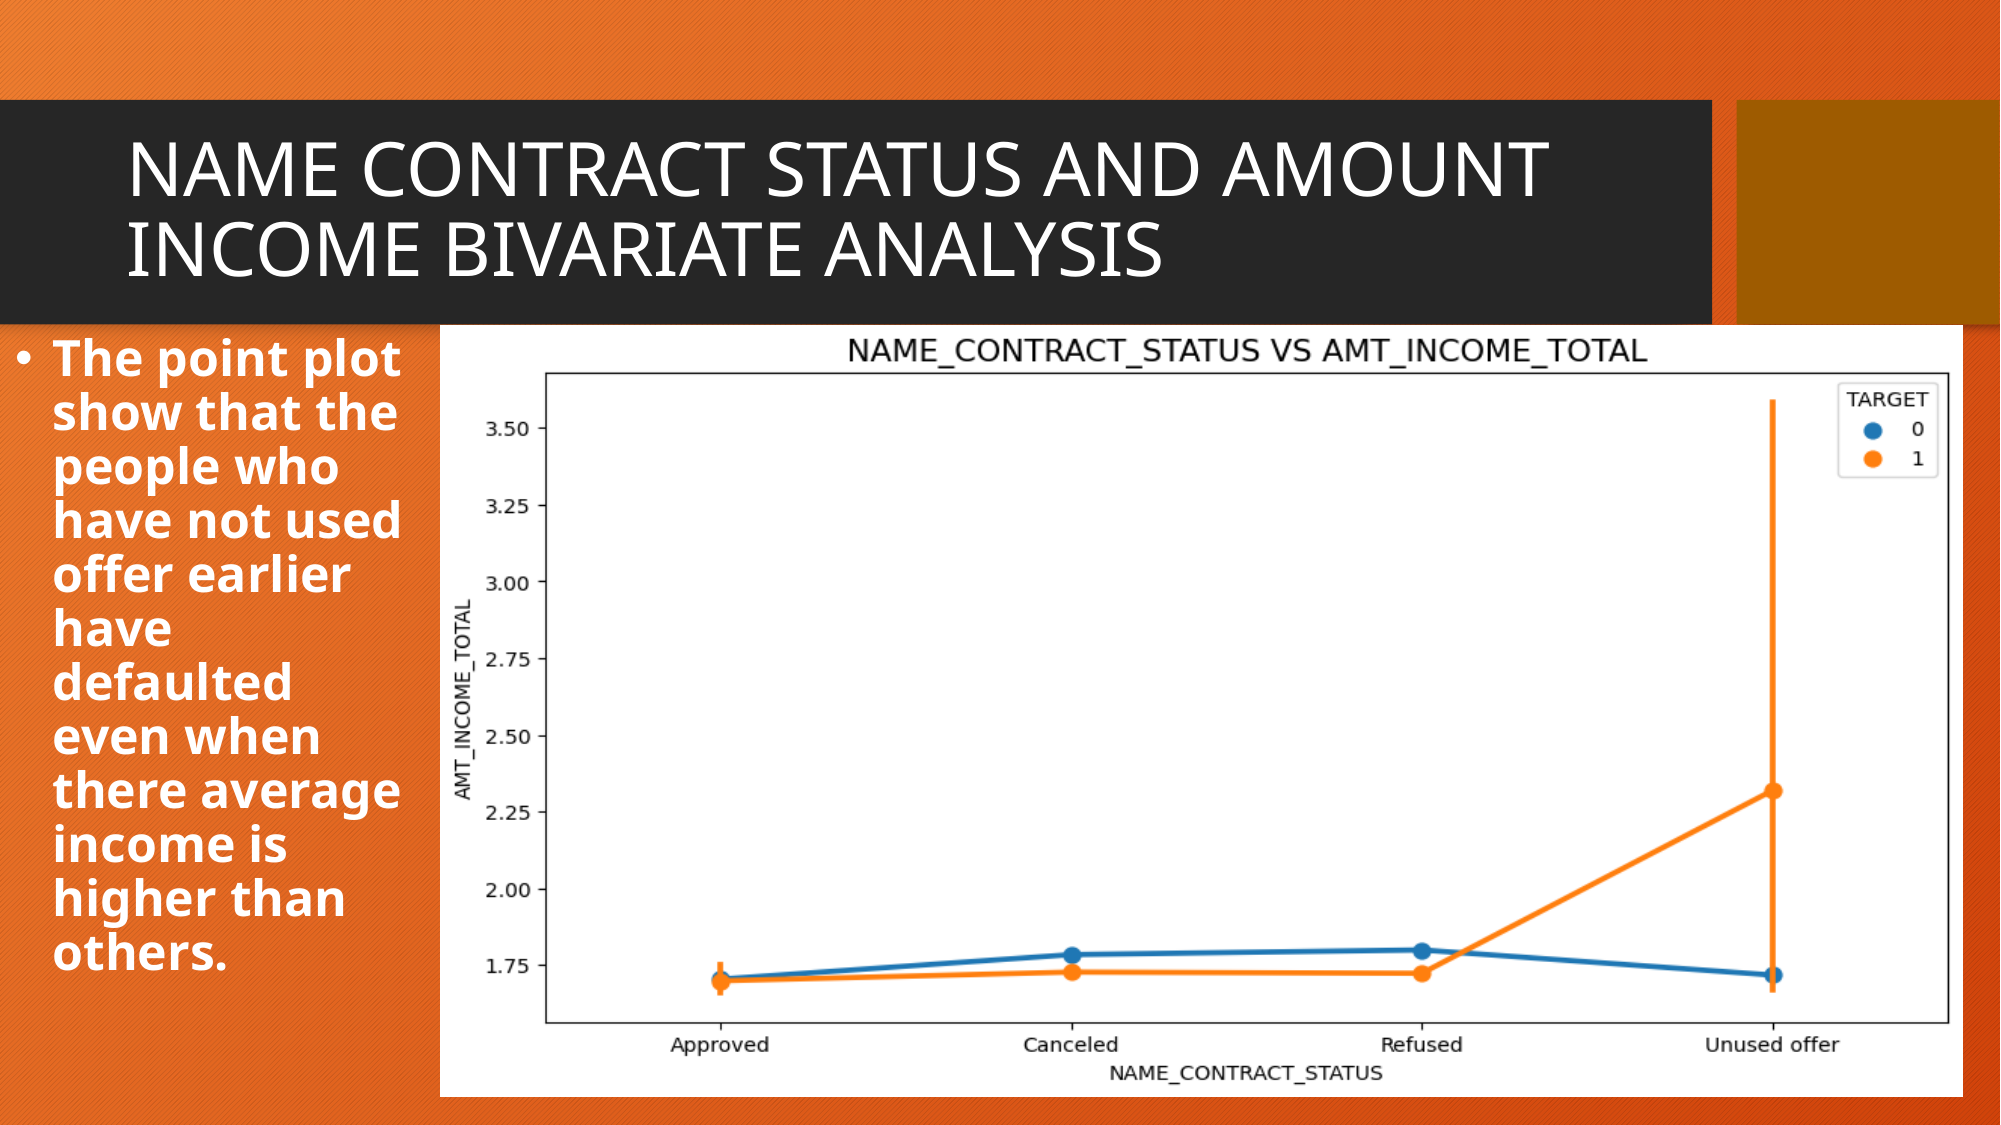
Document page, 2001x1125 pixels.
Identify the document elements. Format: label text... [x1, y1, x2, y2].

title NAME CONTRACT STATUS AND AMOUNT INCOME BIVARIATE ANALYSIS [111, 123, 1689, 301]
list The point plot show that the people who have not used offer earlier have defaulted even when there average income is higher than others. [0, 325, 419, 917]
picture [419, 325, 2000, 1097]
